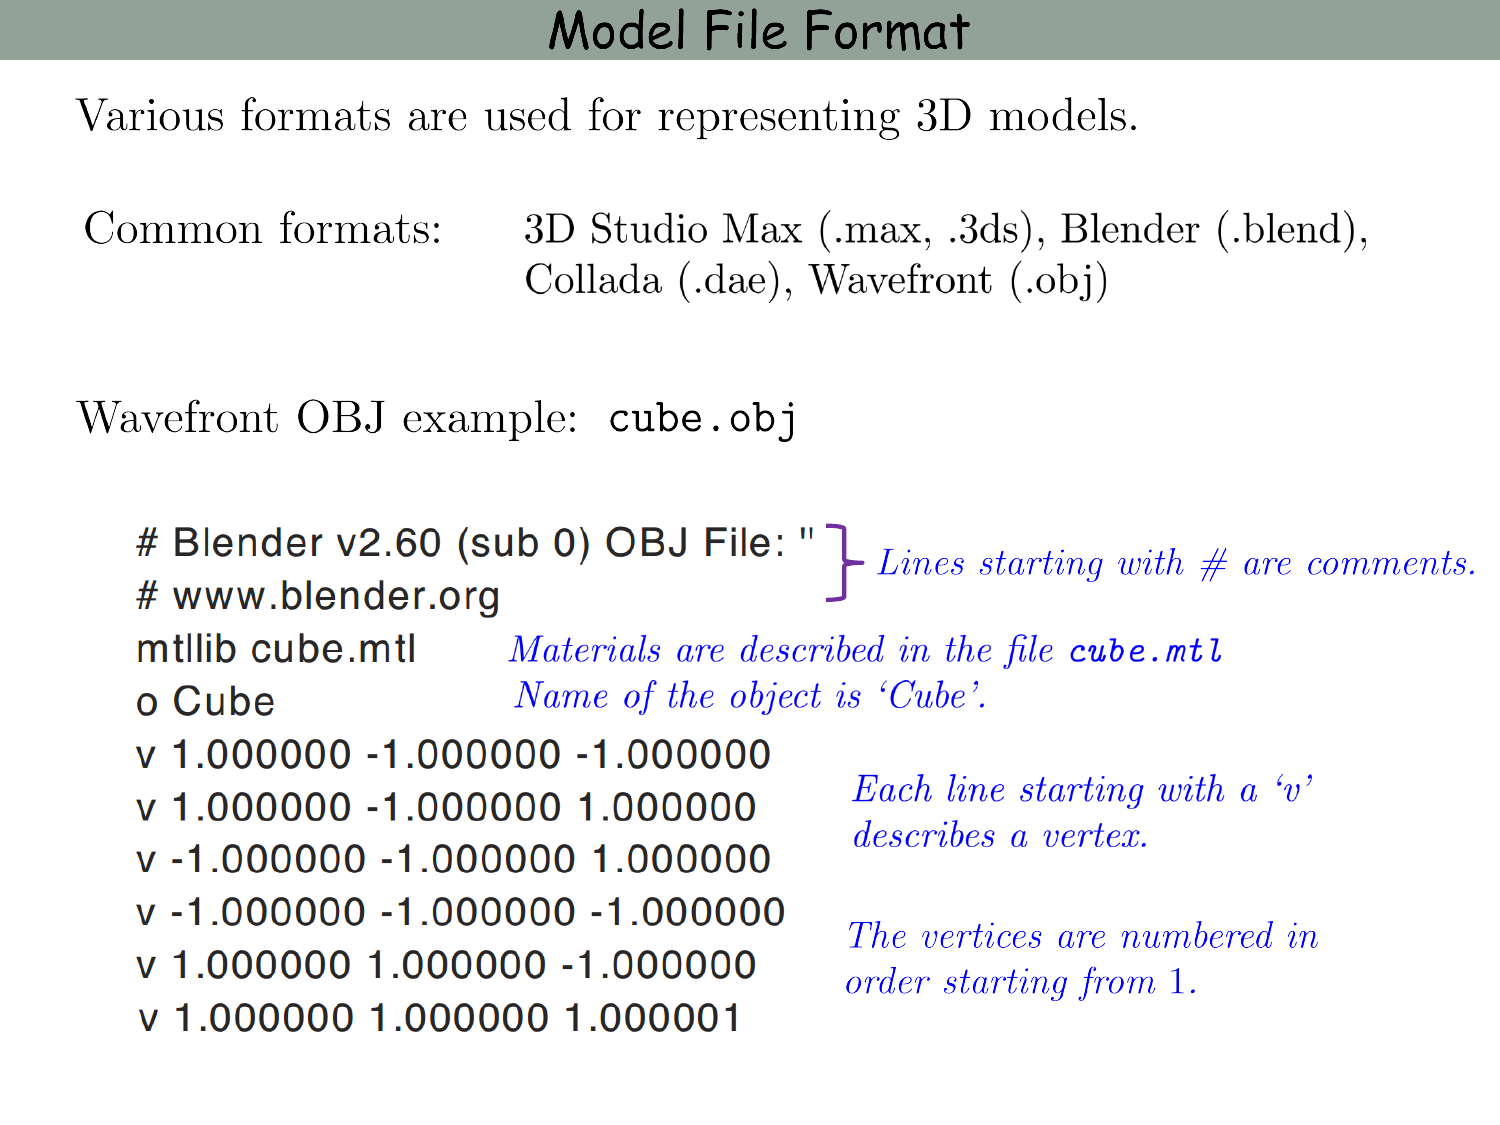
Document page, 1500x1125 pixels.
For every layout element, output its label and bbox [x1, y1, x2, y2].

picture [124, 516, 1221, 1041]
picture [549, 7, 970, 51]
picture [524, 210, 1366, 303]
picture [74, 97, 1136, 140]
picture [84, 210, 439, 245]
picture [877, 547, 1475, 583]
picture [75, 398, 575, 441]
text_box [835, 525, 864, 601]
picture [610, 402, 793, 442]
picture [852, 774, 1312, 847]
picture [846, 921, 1318, 1001]
